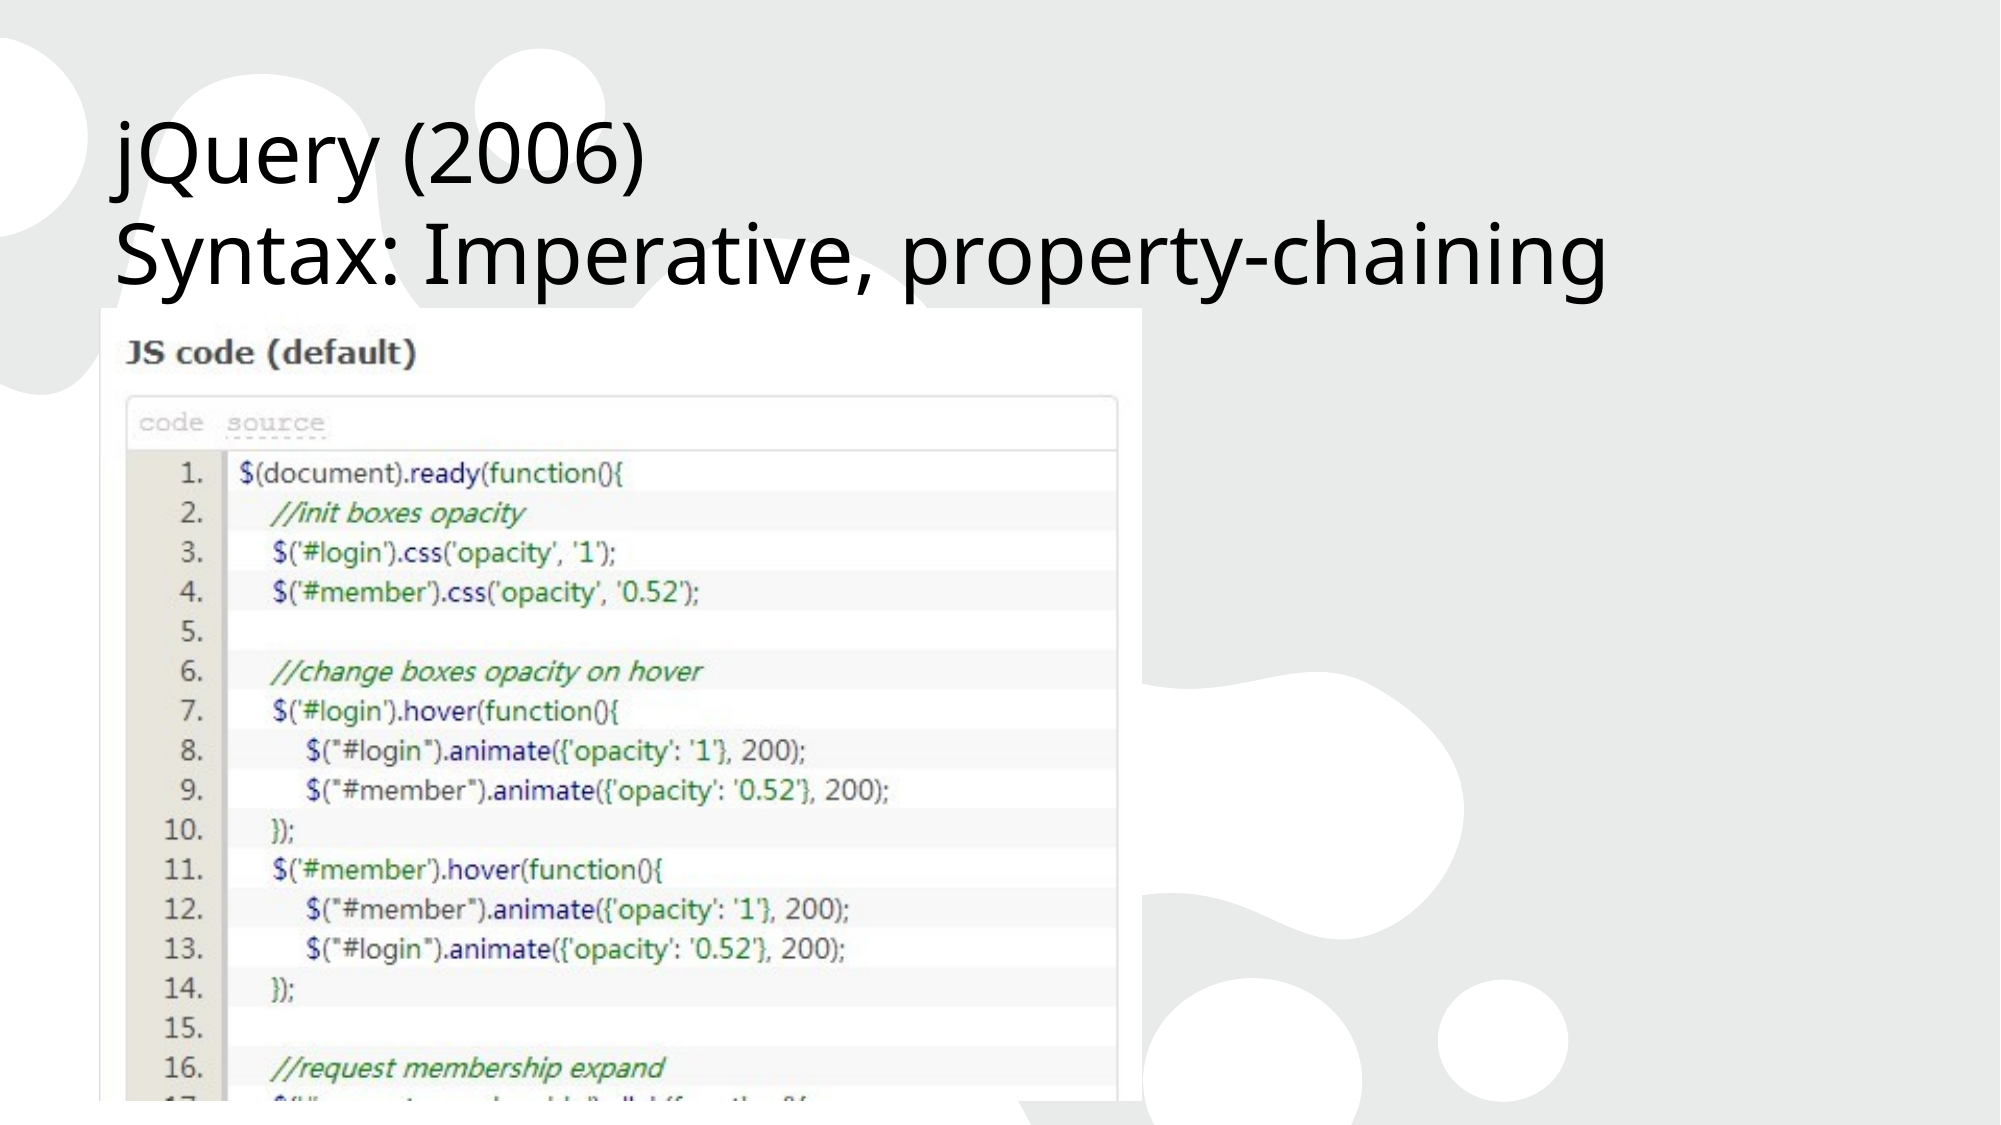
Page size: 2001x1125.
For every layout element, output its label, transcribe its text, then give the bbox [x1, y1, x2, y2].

picture [99, 308, 1142, 1101]
title jQuery (2006) Syntax: Imperative, property-chaining [99, 91, 1900, 309]
